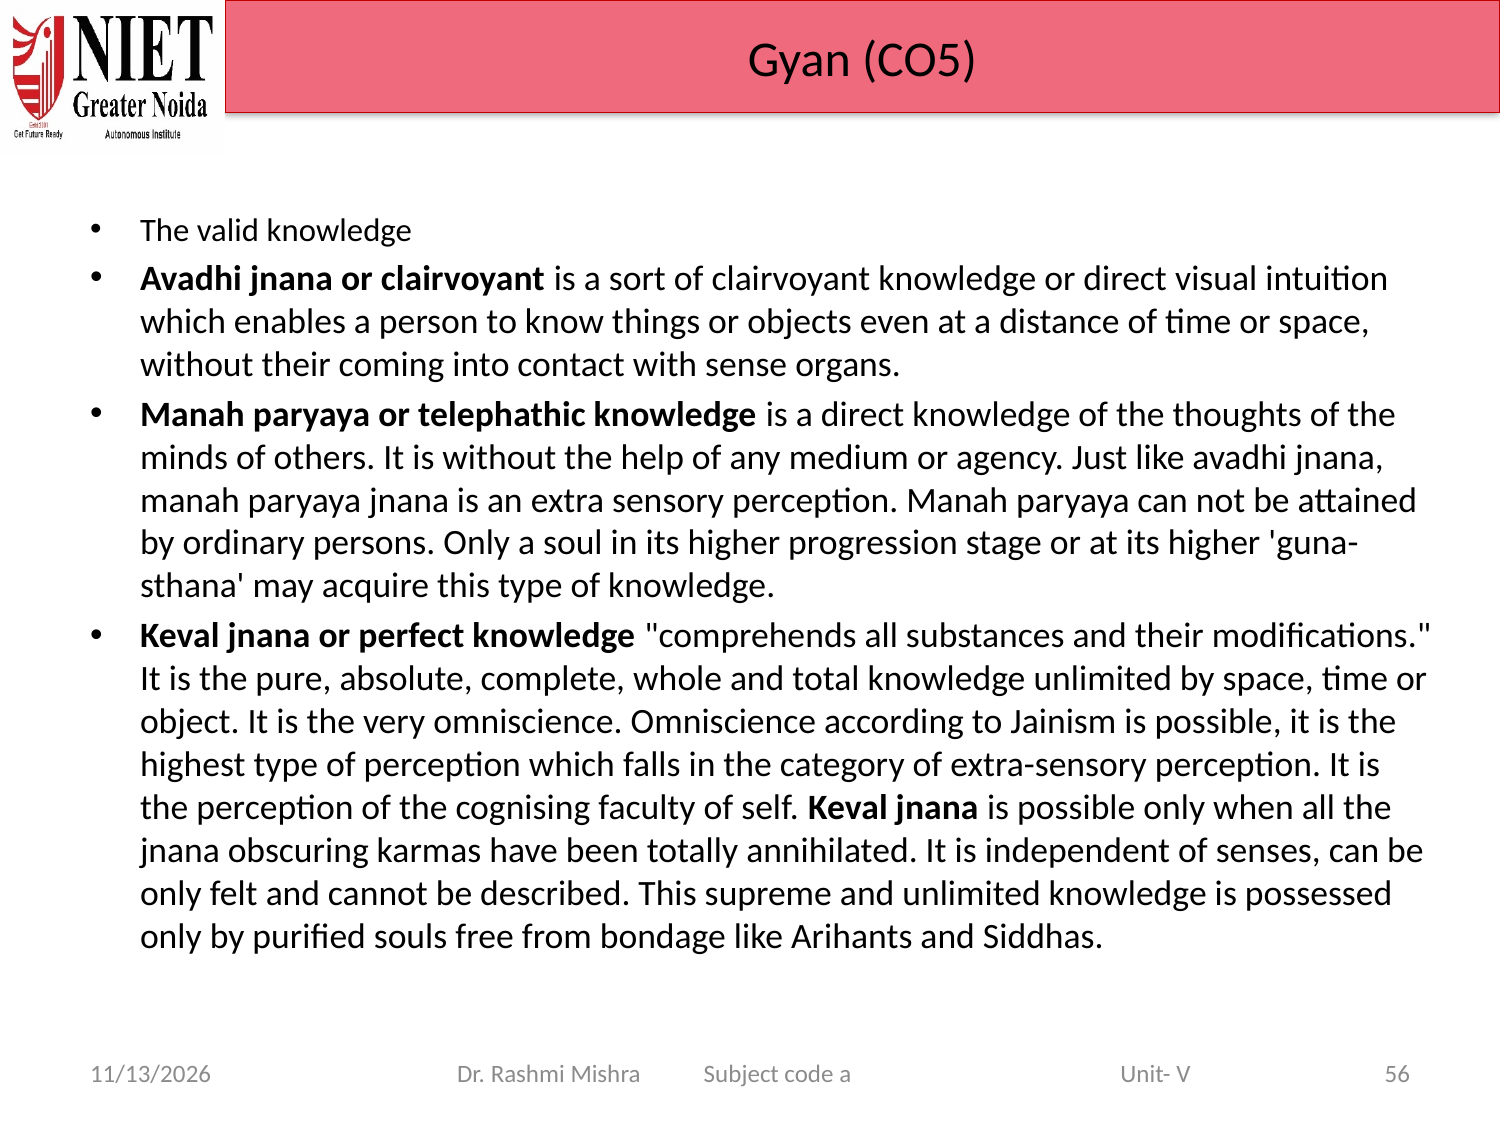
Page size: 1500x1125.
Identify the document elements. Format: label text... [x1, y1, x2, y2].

list The valid knowledge Avadhi jnana or clairvoyant is a sort of clairvoyant knowledge or direct visual intuition which enables a person to know things or objects even at a distance of time or space, without their coming into contact with sense organs. Manah paryaya or telephathic knowledge is a direct knowledge of the thoughts of the minds of others. It is without the help of any medium or agency. Just like avadhi jnana, manah paryaya jnana is an extra sensory perception. Manah paryaya can not be attained by ordinary persons. Only a soul in its higher progression stage or at its higher 'guna-sthana' may acquire this type of knowledge. Keval jnana or perfect knowledge "comprehends all substances and their modifications." It is the pure, absolute, complete, whole and total knowledge unlimited by space, time or object. It is the very omniscience. Omniscience according to Jainism is possible, it is the highest type of perception which falls in the category of extra-sensory perception. It is the perception of the cognising faculty of self. Keval jnana is possible only when all the jnana obscuring karmas have been totally annihilated. It is independent of senses, can be only felt and cannot be described. This supreme and unlimited knowledge is possessed only by purified souls free from bondage like Arihants and Siddhas. [75, 201, 1450, 1005]
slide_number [75, 1042, 250, 1103]
slide_number 56 [1337, 1042, 1425, 1103]
footer Dr. Rashmi Mishra Subject code a Unit- V [412, 1042, 1238, 1103]
picture [0, 0, 226, 156]
text_box Gyan (CO5) [226, 0, 1500, 113]
